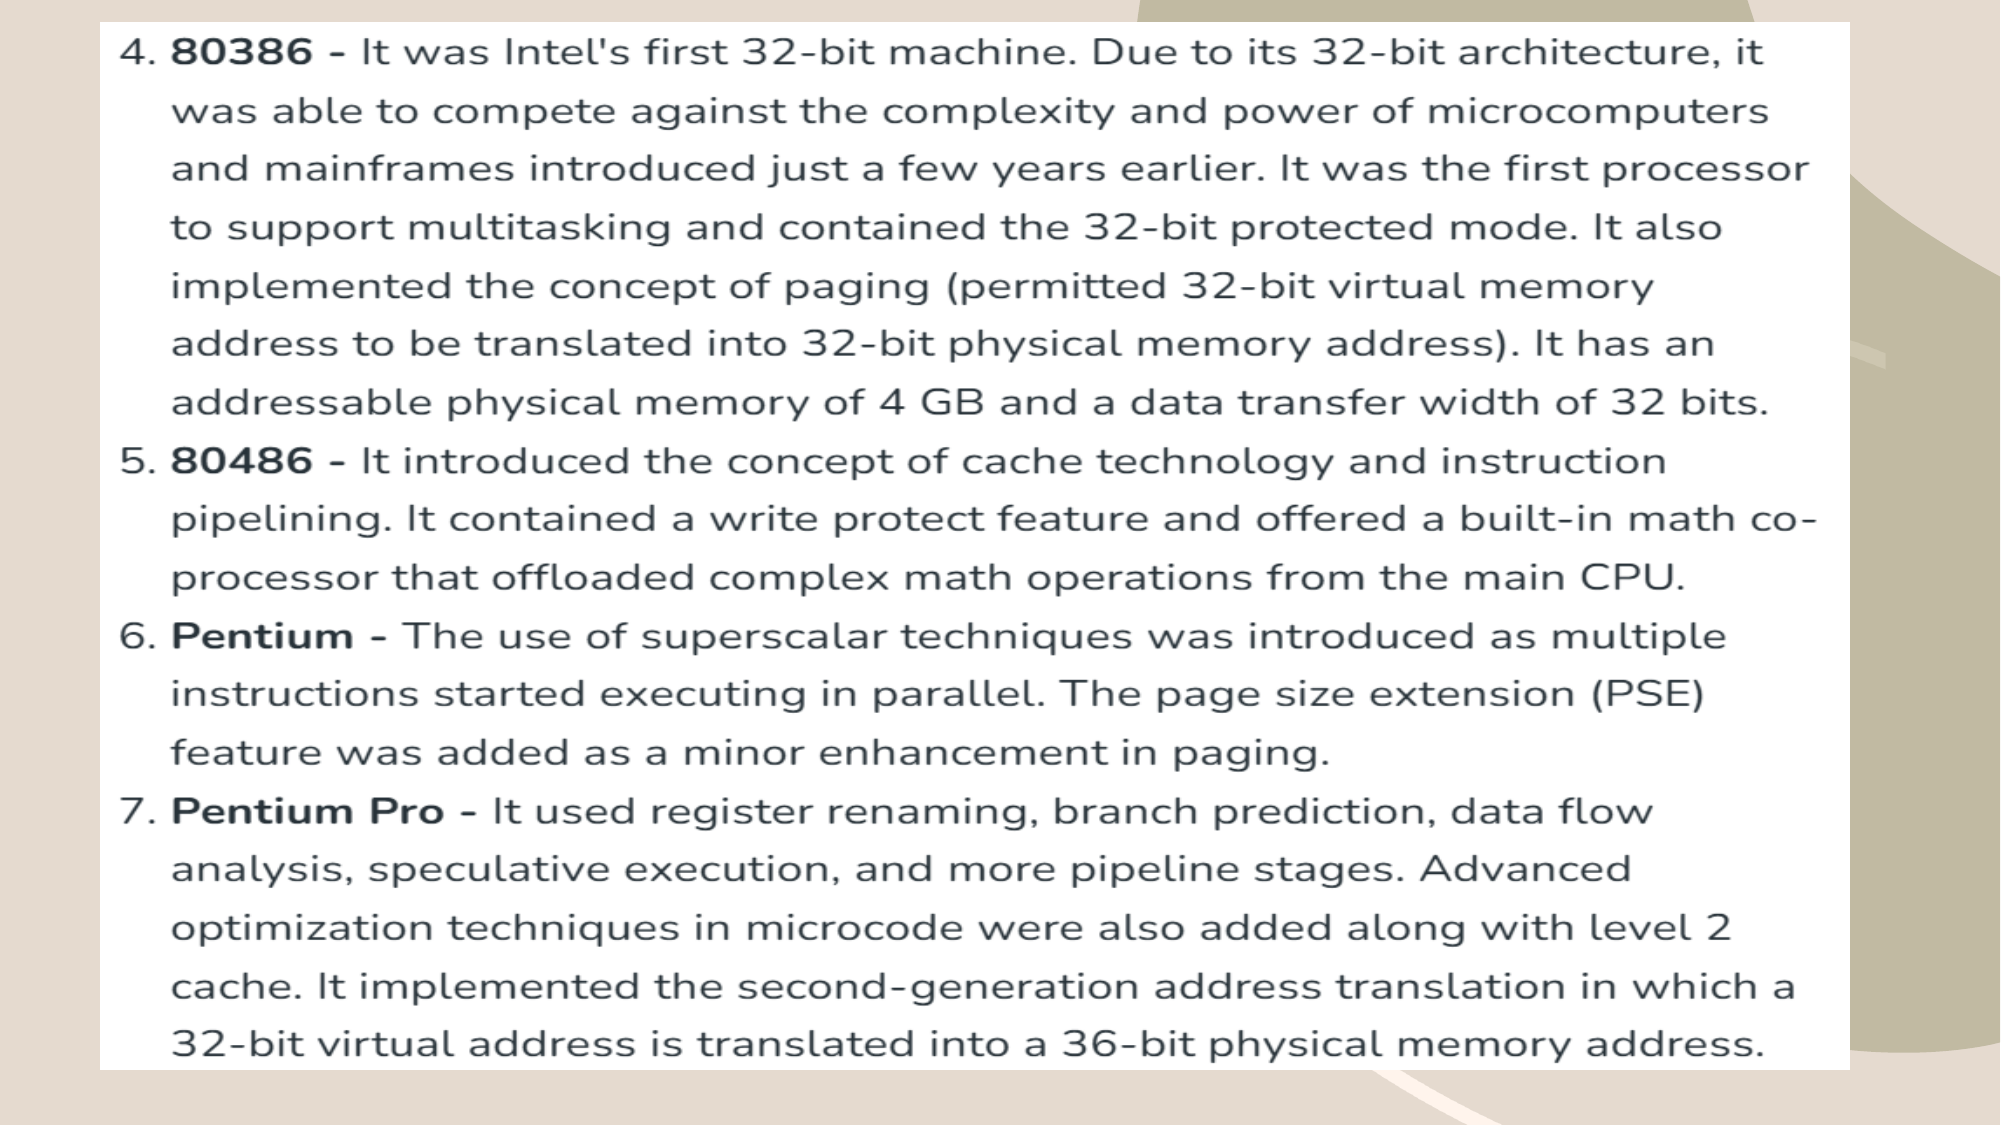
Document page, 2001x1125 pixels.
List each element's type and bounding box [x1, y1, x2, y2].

picture [100, 22, 1886, 1125]
